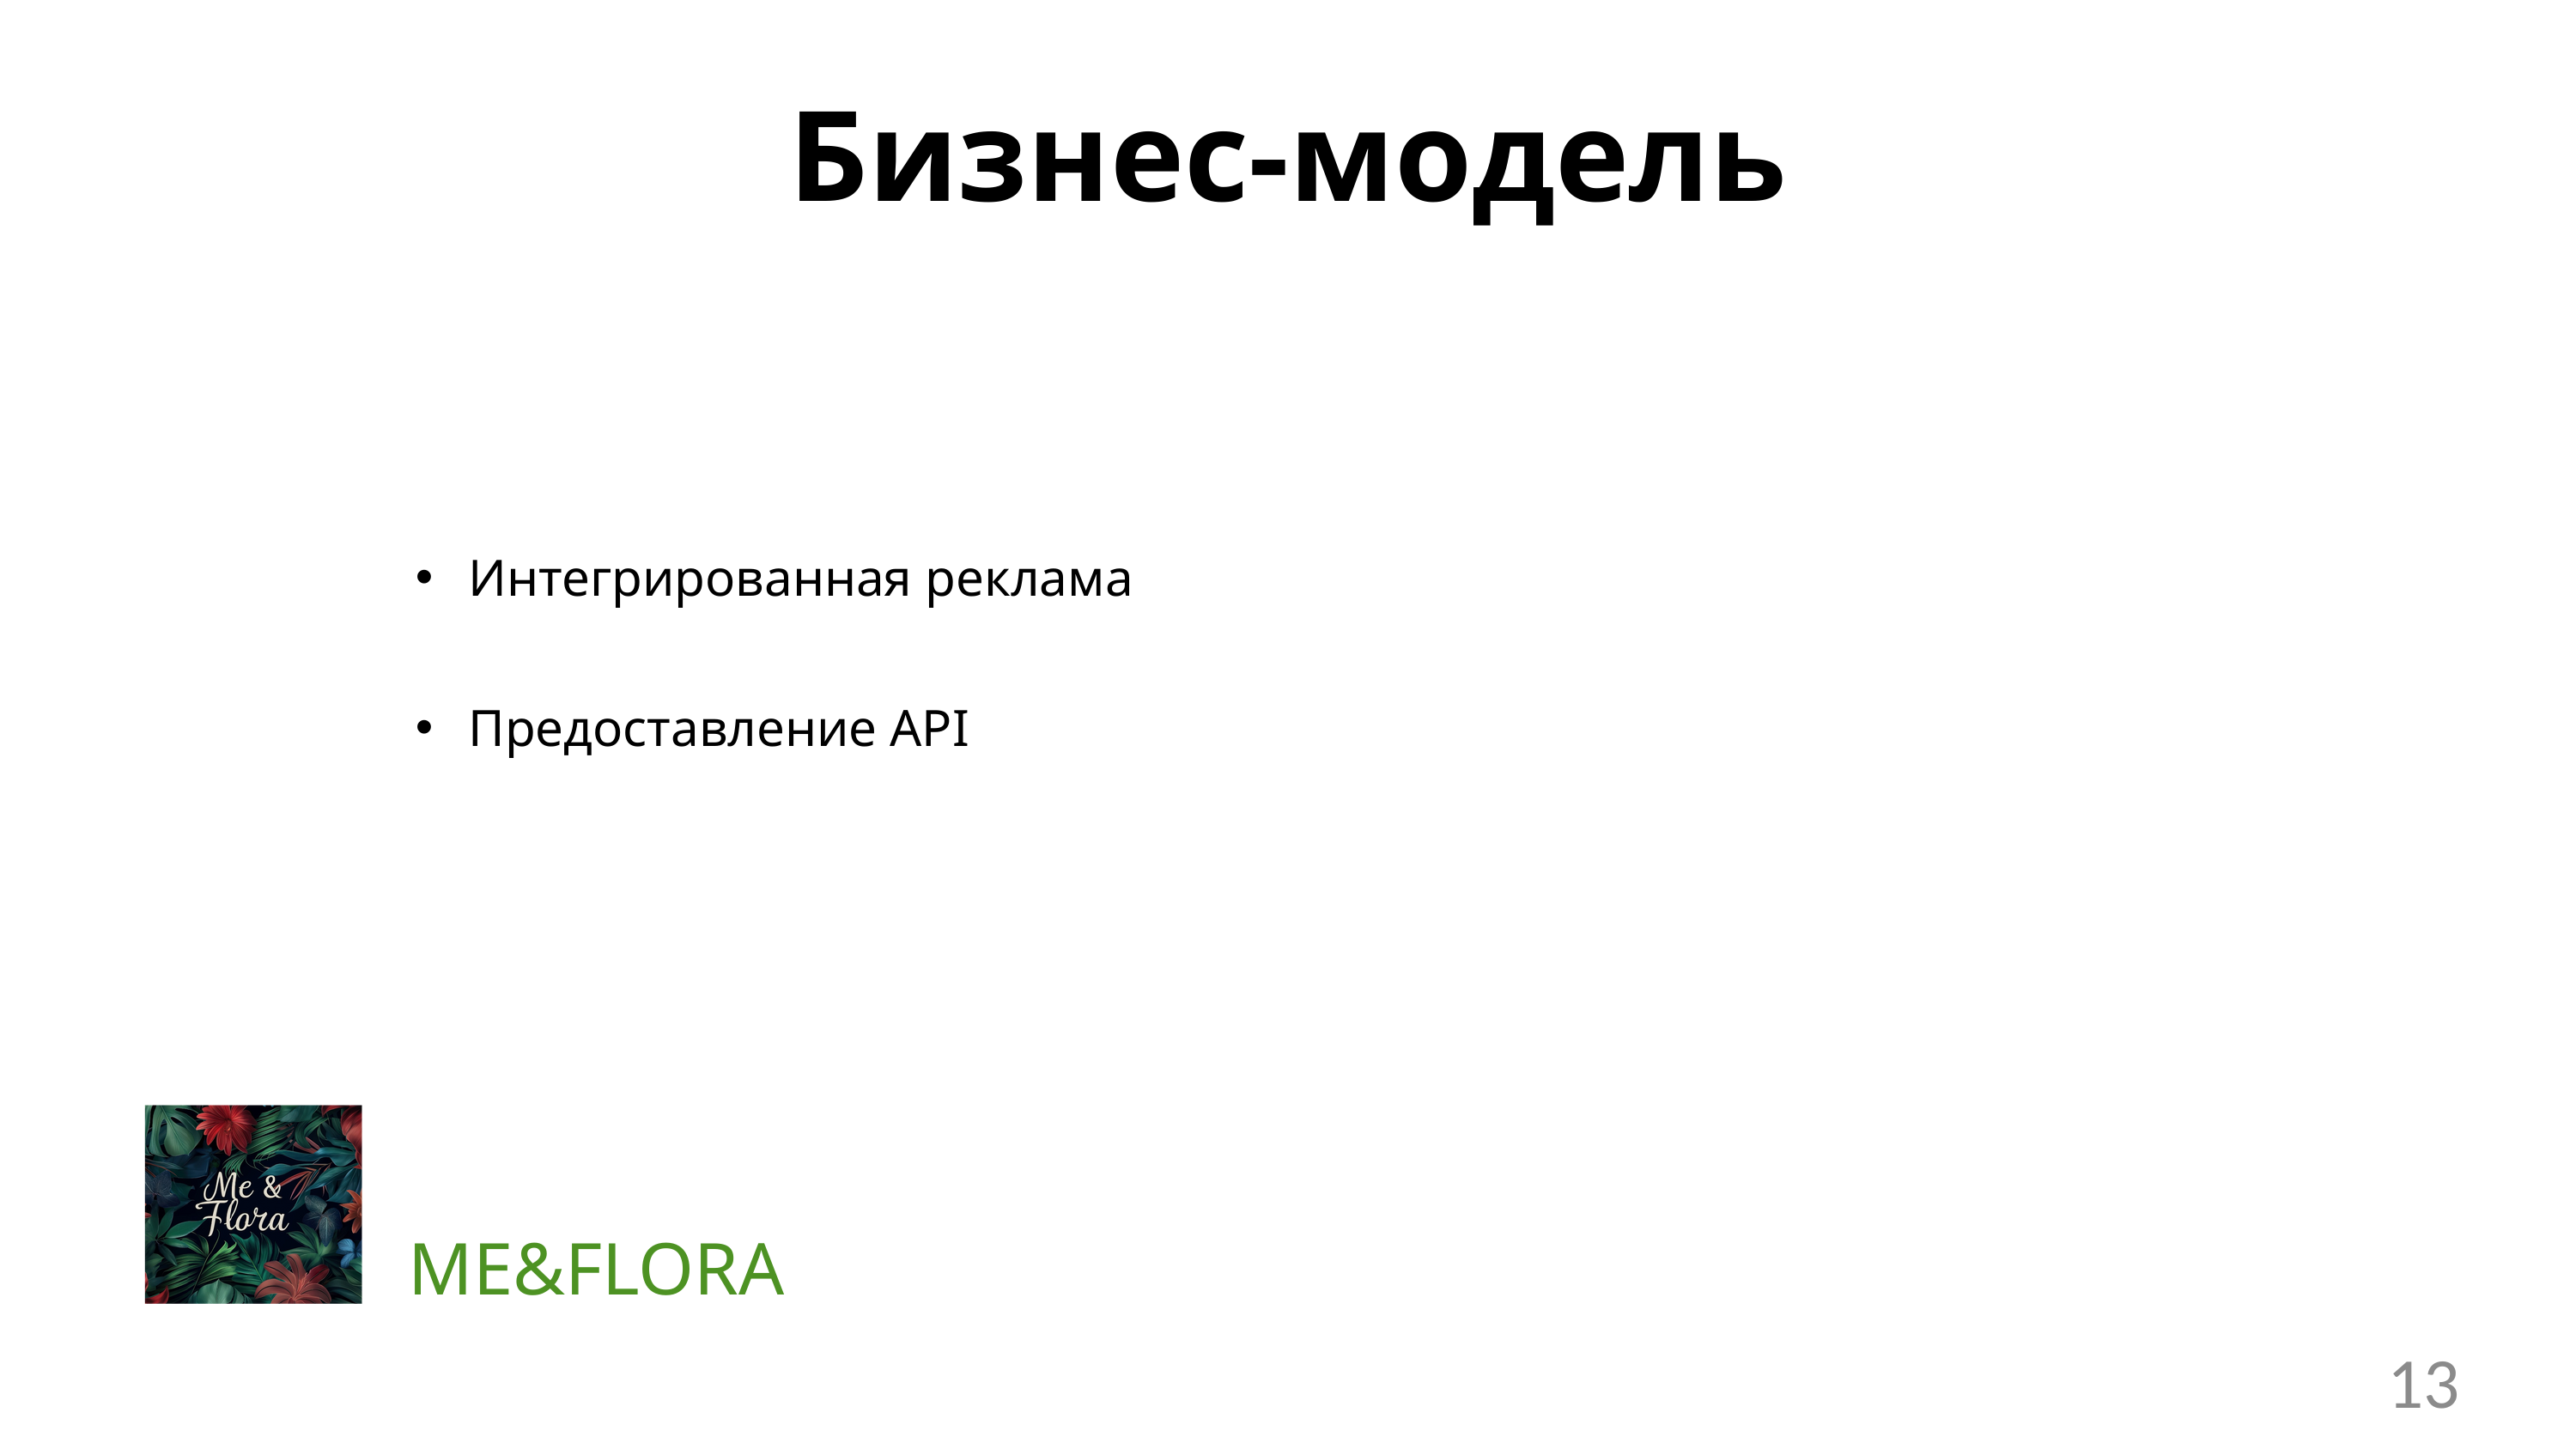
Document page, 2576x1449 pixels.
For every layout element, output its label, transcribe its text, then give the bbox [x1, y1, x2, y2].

text_box Интегрированная реклама Предоставление API [361, 456, 2308, 757]
slide_number 13 [2274, 1353, 2575, 1405]
text_box ME&FLORA [389, 1209, 804, 1310]
text_box [144, 1105, 362, 1304]
text_box Бизнес-модель [0, 51, 2576, 227]
